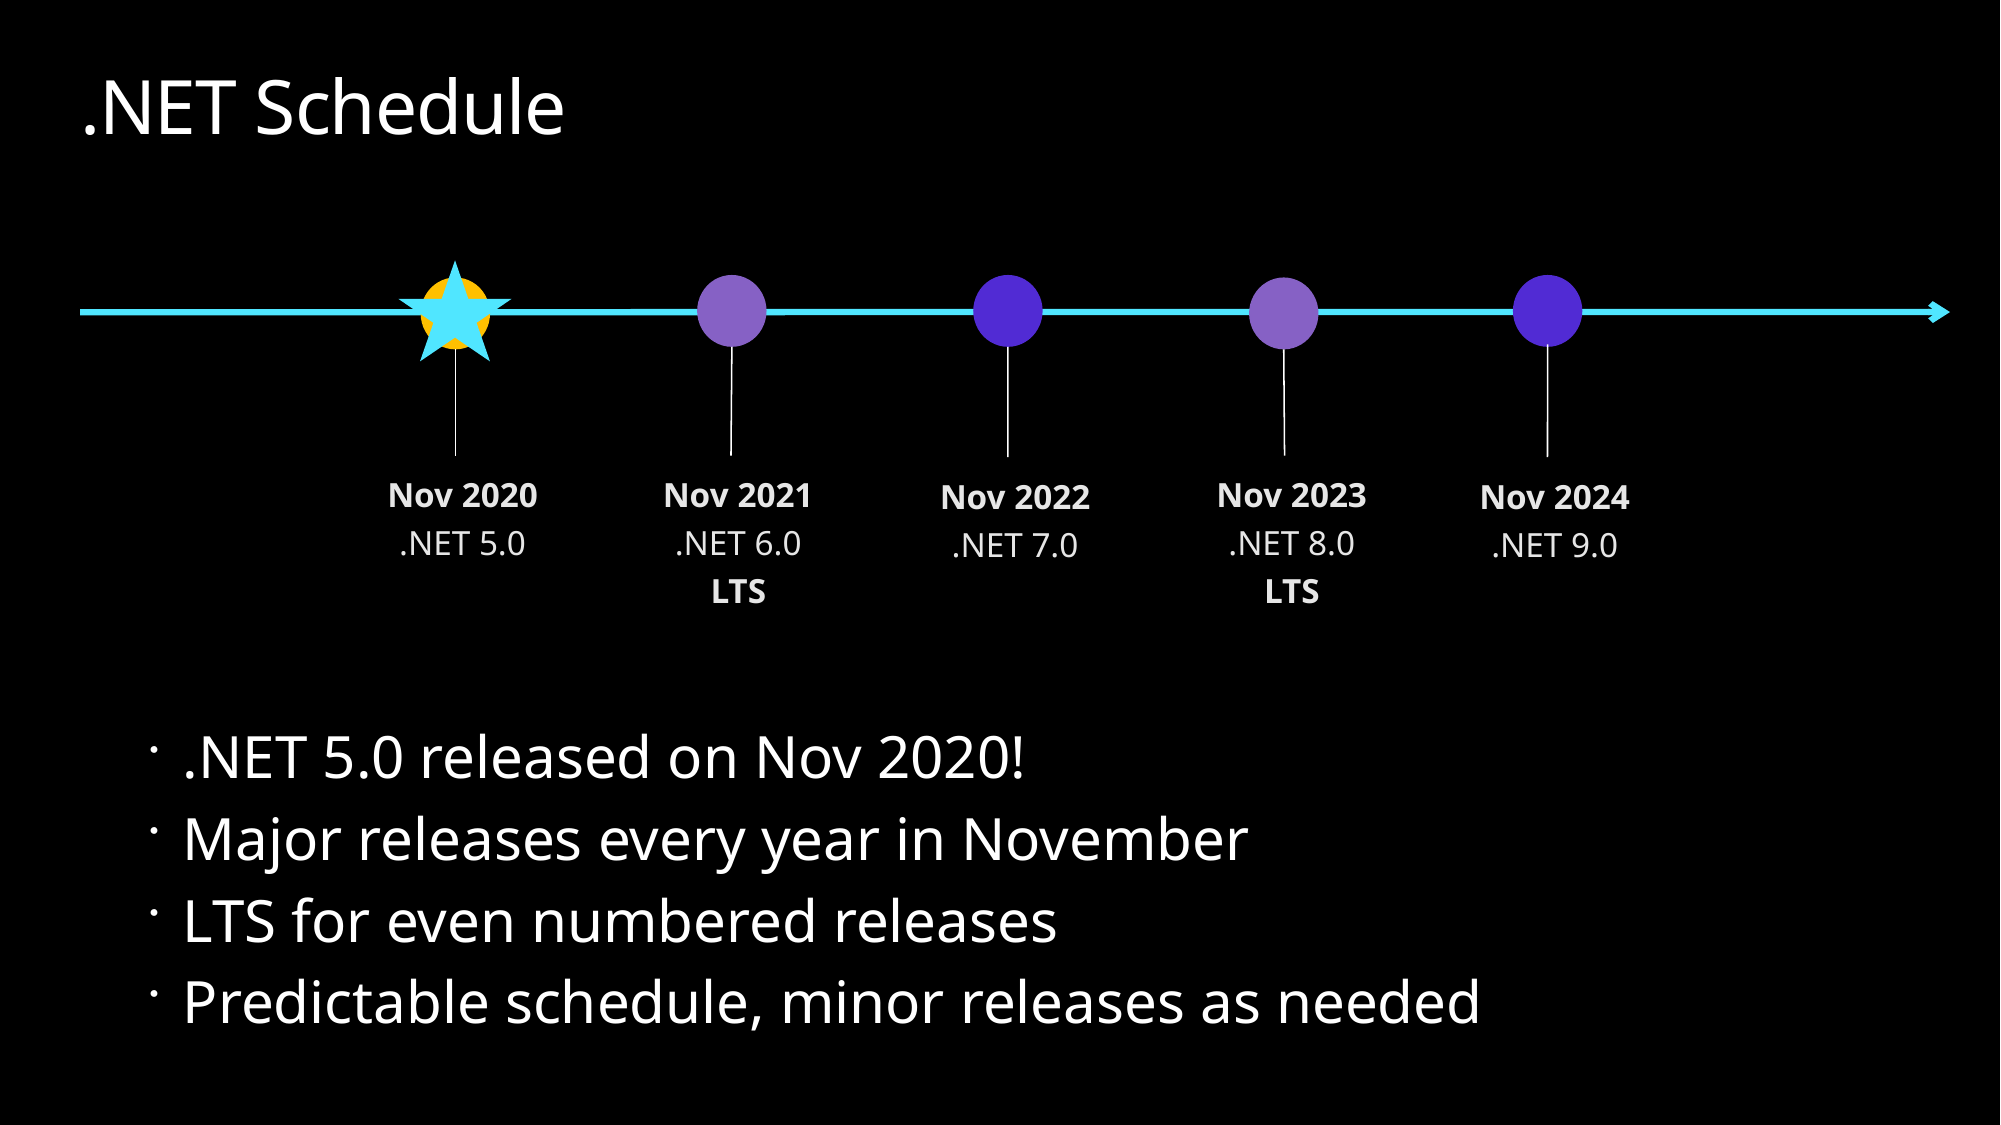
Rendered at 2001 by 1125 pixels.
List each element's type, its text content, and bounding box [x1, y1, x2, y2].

title .NET Schedule [80, 59, 1806, 151]
list .NET 5.0 released on Nov 2020! Major releases every year in November LTS for even numbered releases Predictable schedule, minor releases as needed [145, 720, 2000, 1047]
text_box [333, 274, 1669, 640]
text_box [449, 259, 461, 274]
